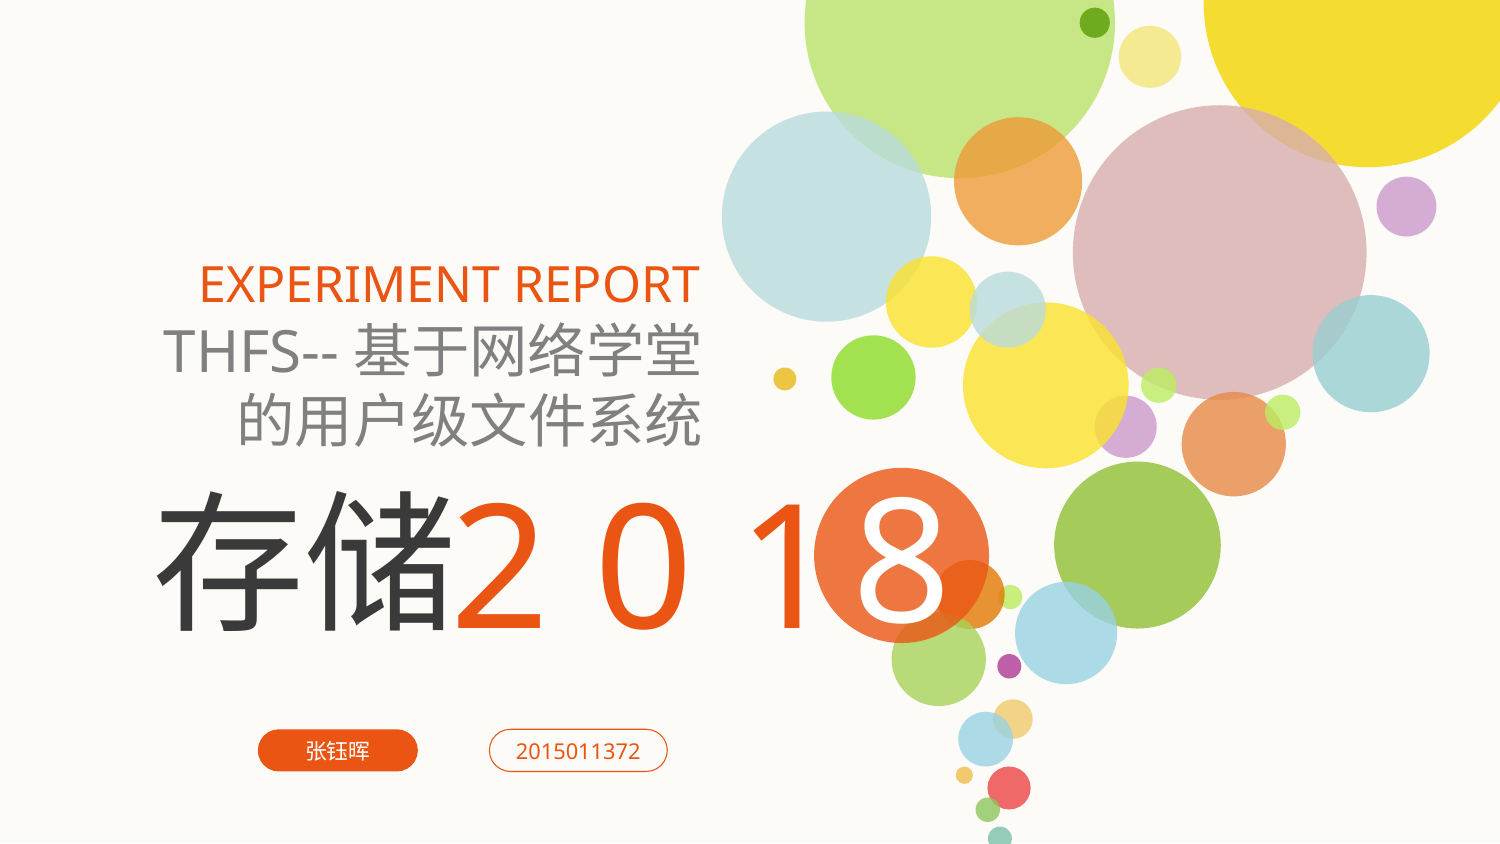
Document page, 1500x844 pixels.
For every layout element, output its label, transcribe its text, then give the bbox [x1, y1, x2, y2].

text_box [987, 766, 1031, 810]
text_box [773, 367, 797, 391]
text_box THFS--基于网络学堂的用户级文件系统 [112, 314, 703, 455]
text_box [1072, 105, 1367, 400]
text_box [1312, 295, 1430, 413]
text_box [964, 565, 1005, 629]
text_box [721, 111, 932, 322]
text_box [1003, 584, 1023, 610]
text_box [1265, 394, 1301, 430]
text_box [885, 256, 975, 348]
text_box 2015011372 [487, 727, 670, 774]
text_box [831, 335, 916, 420]
text_box [804, 0, 1116, 179]
text_box 张钰晖 [255, 727, 420, 774]
text_box EXPERIMENT REPORT [135, 252, 700, 313]
text_box [1079, 7, 1110, 38]
text_box [1141, 367, 1177, 403]
text_box [962, 492, 990, 619]
text_box [838, 491, 842, 620]
text_box [958, 711, 1013, 767]
text_box [1203, 0, 1500, 168]
text_box [1118, 25, 1182, 88]
text_box [994, 699, 1033, 739]
text_box [997, 654, 1022, 679]
text_box [969, 271, 1046, 348]
text_box [1376, 176, 1437, 237]
text_box [987, 826, 1012, 844]
text_box [975, 797, 1001, 822]
text_box [963, 302, 1129, 469]
text_box 2 0 1 [450, 456, 838, 664]
text_box 存储 [152, 467, 457, 651]
text_box [1181, 391, 1286, 497]
text_box [954, 117, 1083, 246]
text_box [955, 766, 973, 784]
text_box 8 [842, 449, 962, 658]
text_box [891, 618, 986, 707]
text_box [1102, 395, 1157, 458]
text_box [1054, 461, 1221, 629]
text_box [1015, 581, 1118, 685]
